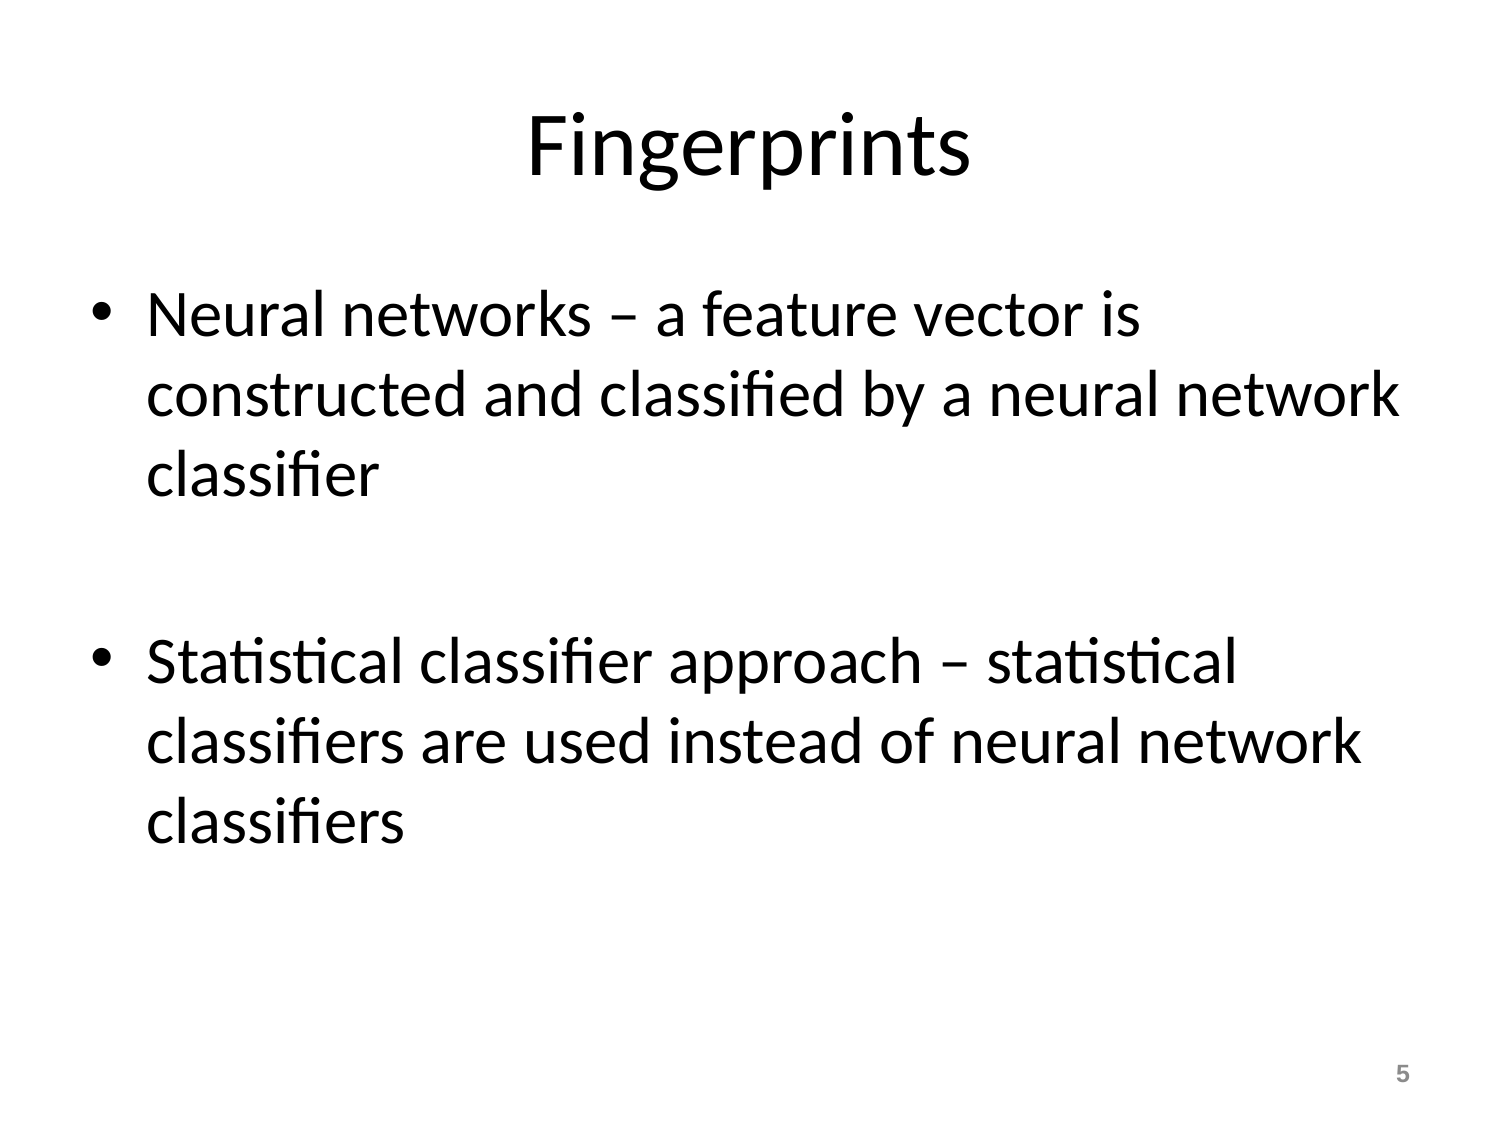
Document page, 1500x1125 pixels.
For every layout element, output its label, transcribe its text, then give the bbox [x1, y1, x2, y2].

list Neural networks – a feature vector is constructed and classified by a neural network classifier Statistical classifier approach – statistical classifiers are used instead of neural network classifiers [75, 262, 1425, 1005]
slide_number 5 [1074, 1042, 1425, 1103]
title Fingerprints [75, 45, 1425, 233]
